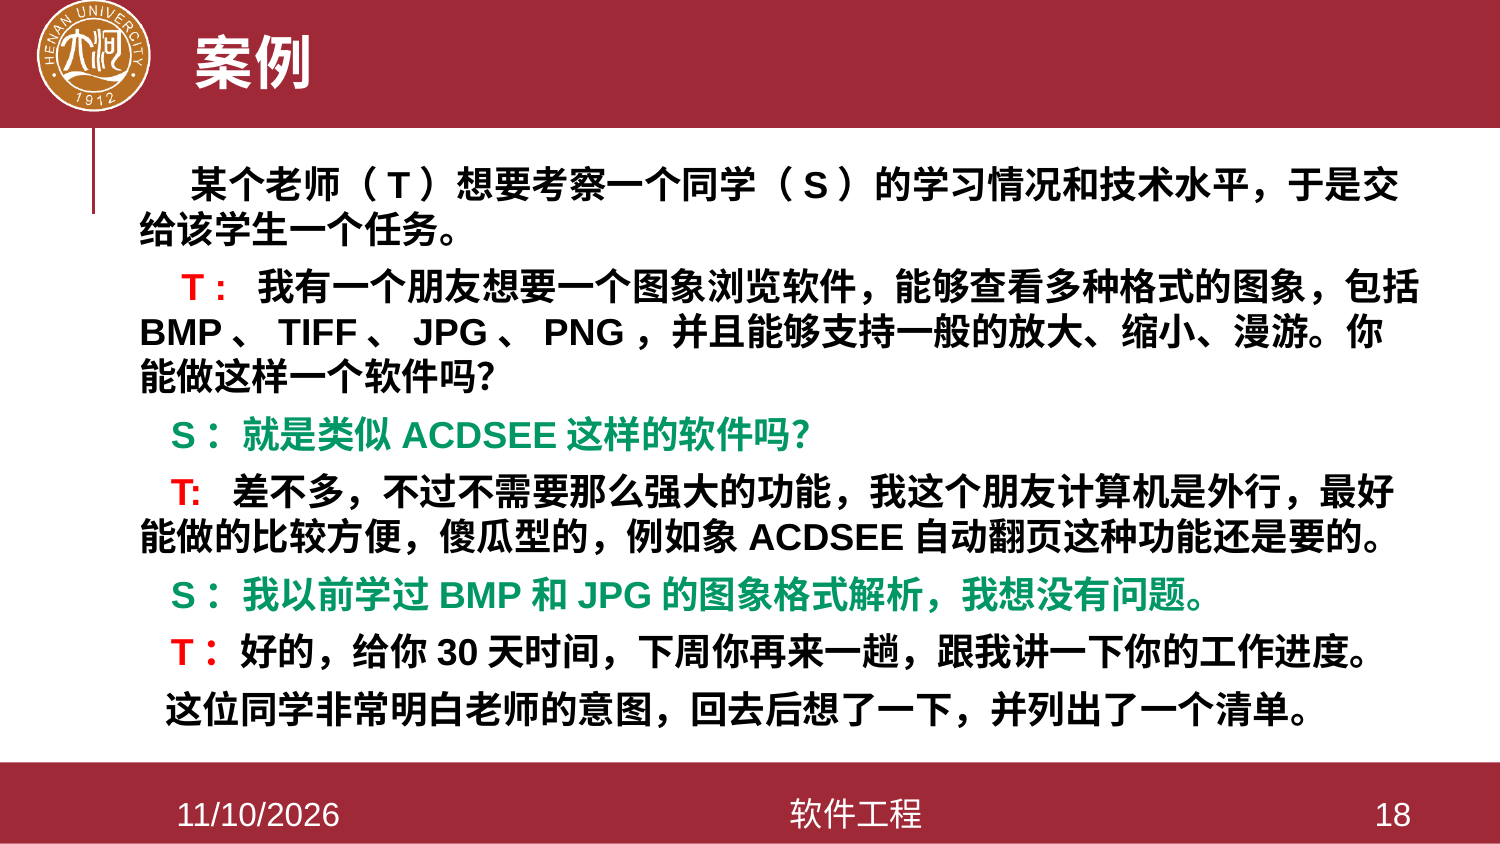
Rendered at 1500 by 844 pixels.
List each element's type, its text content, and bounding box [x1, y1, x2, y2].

footer 软件工程 [391, 796, 1322, 830]
text_box 某个老师（T）想要考察一个同学（S）的学习情况和技术水平，于是交给该学生一个任务。 T : 我有一个朋友想要一个图象浏览软件，能够查看多种格式的图象，包括BMP、TIFF、JPG、PNG，并且能够支持一般的放大、缩小、漫游。你能做这样一个软件吗？ S：就是类似ACDSEE这样的软件吗？ T: 差不多，不过不需要那么强大的功能，我这个朋友计算机是外行，最好能做的比较方便，傻瓜型的，例如象ACDSEE自动翻页这种功能还是要的。 S：我以前学过BMP和JPG的图象格式解析，我想没有问题。 T：好的，给你30天时间，下周你再来一趟，跟我讲一下你的工作进度。 这位同学非常明白老师的意图，回去后想了一下，并列出了一个清单。 [124, 153, 1436, 739]
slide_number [126, 796, 391, 830]
title 案例 [179, 0, 1454, 136]
slide_number 18 [1333, 796, 1454, 830]
